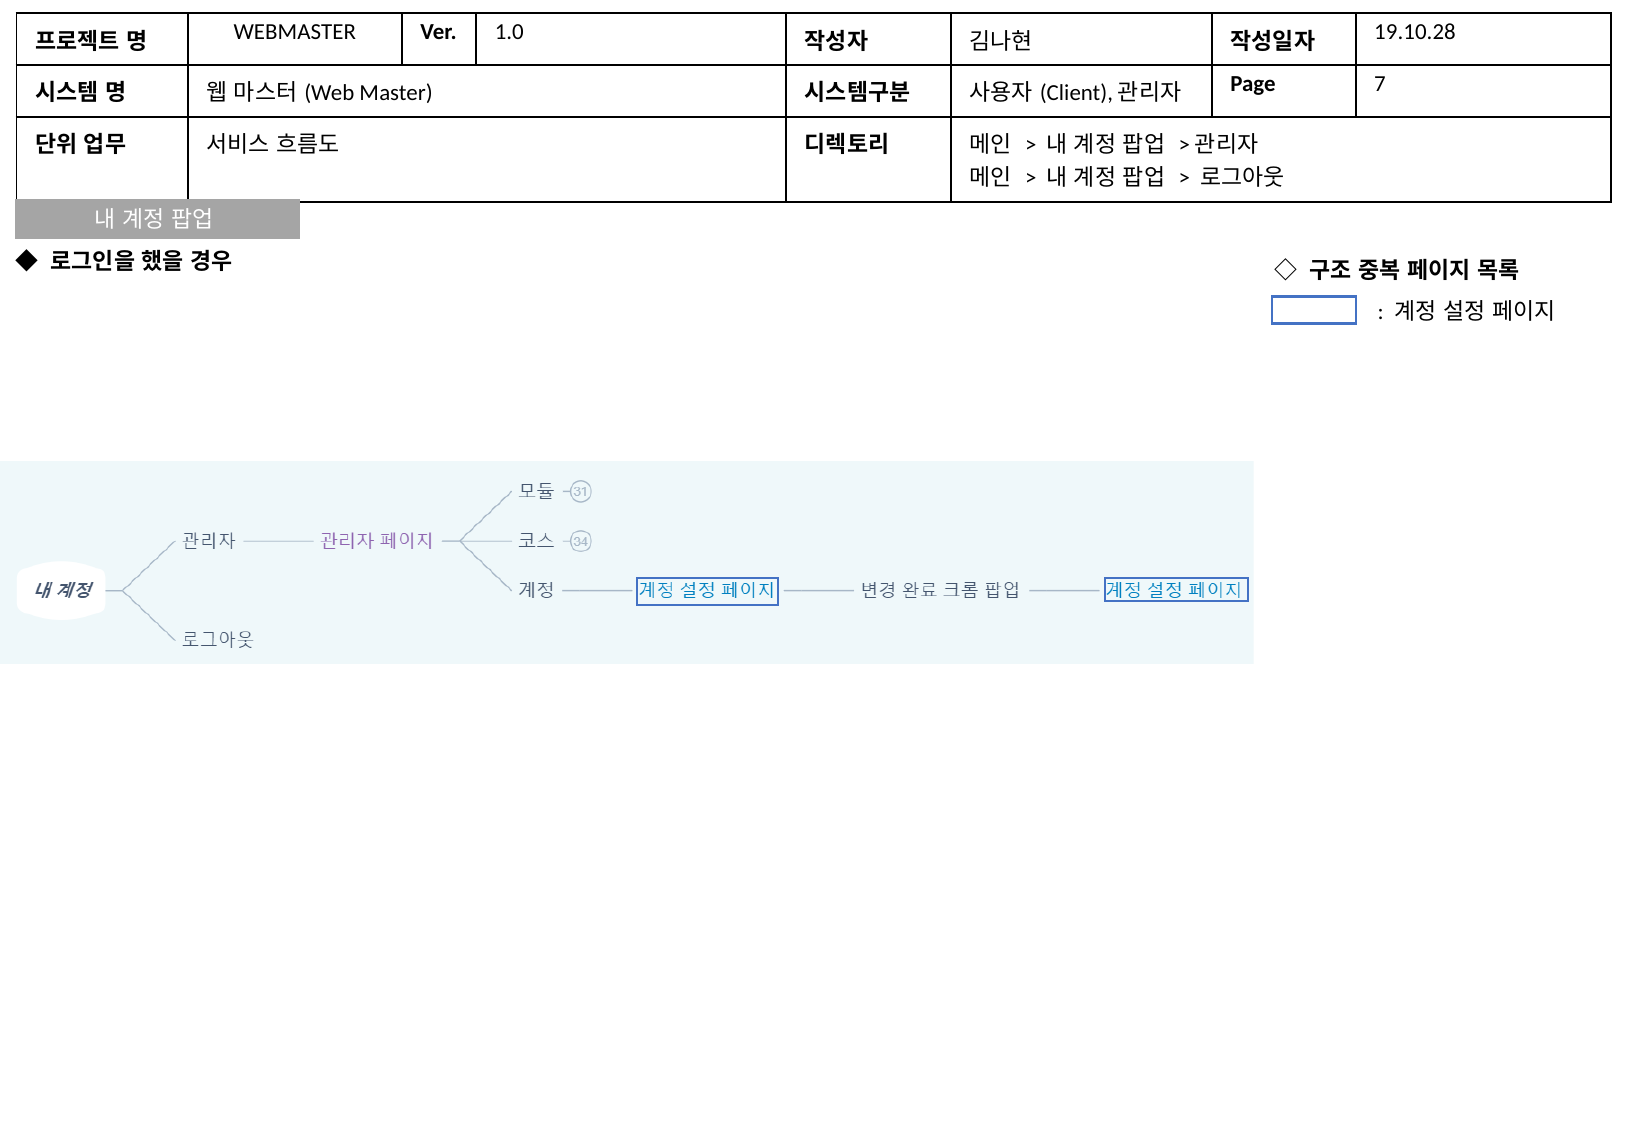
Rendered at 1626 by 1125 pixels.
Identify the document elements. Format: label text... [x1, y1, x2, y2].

text_box : 계정 설정 페이지 [1362, 289, 1601, 332]
table_cell 7 [1357, 66, 1610, 116]
table_cell 서비스 흐름도 [189, 118, 785, 201]
table_cell 사용자(Client),관리자 [952, 66, 1211, 116]
table_header WEBMASTER [189, 14, 401, 64]
table_header 프로젝트 명 [17, 14, 187, 64]
text_box [1271, 296, 1356, 324]
table_header 작성일자 [1213, 14, 1355, 64]
picture [0, 461, 1254, 664]
table_cell 메인 > 내 계정 팝업 >관리자 메인 > 내 계정 팝업 > 로그아웃 [952, 118, 1610, 201]
table_cell Page [1213, 66, 1355, 116]
table_header Ver. [403, 14, 475, 64]
text_box ◆ 로그인을 했을 경우 [0, 239, 396, 282]
table_cell 웹 마스터(Web Master) [189, 66, 785, 116]
table_cell 단위 업무 [17, 118, 187, 199]
table_cell 시스템구분 [787, 66, 950, 116]
table_cell 시스템 명 [17, 66, 187, 116]
table_header 작성자 [787, 14, 950, 64]
table_cell 디렉토리 [787, 118, 950, 201]
table_header 1.0 [477, 14, 785, 64]
text_box 내 계정 팝업 [15, 199, 300, 239]
table_header 김나현 [952, 14, 1211, 64]
text_box ◇ 구조 중복 페이지 목록 [1259, 247, 1577, 290]
table_header 19.10.28 [1357, 14, 1610, 64]
